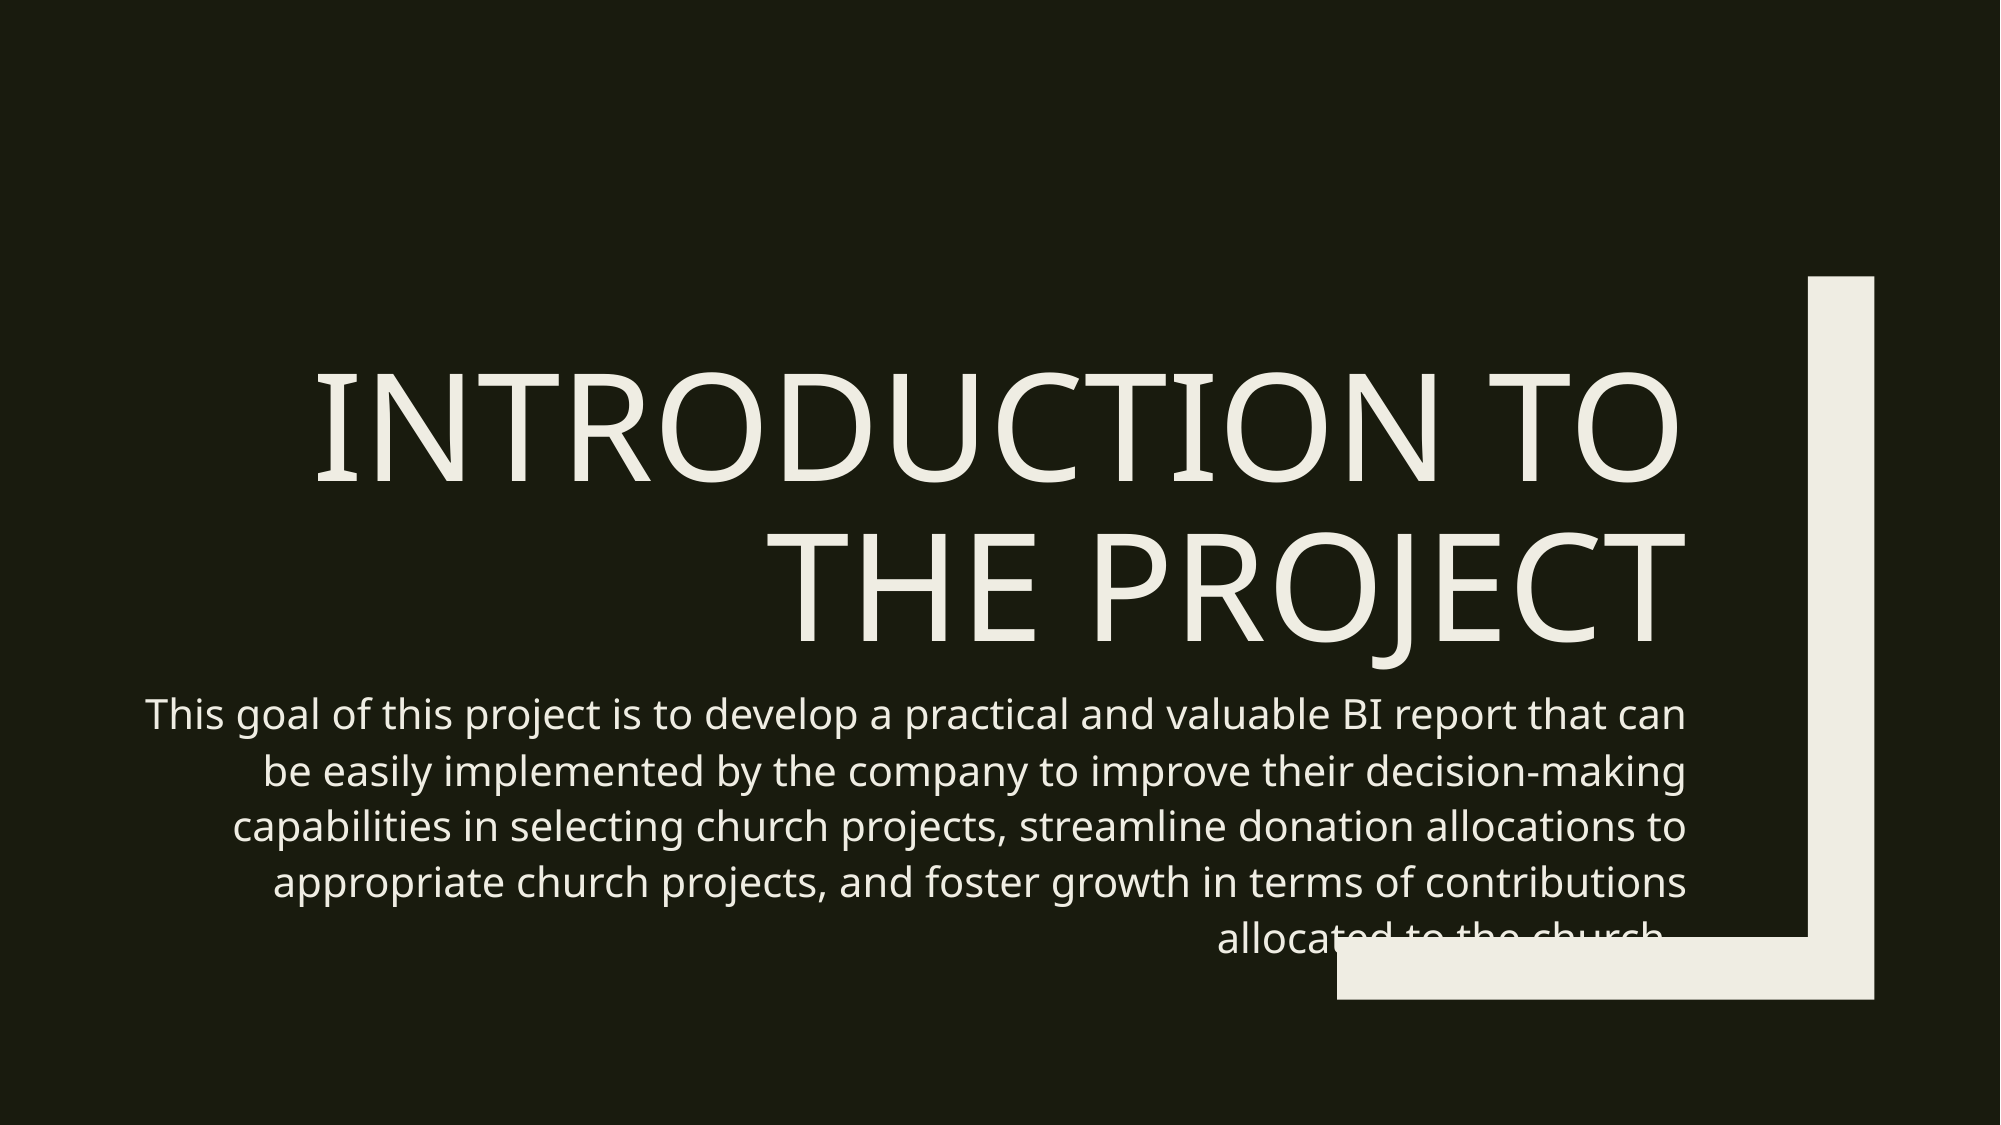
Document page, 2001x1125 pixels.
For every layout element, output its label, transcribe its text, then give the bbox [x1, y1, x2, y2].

list This goal of this project is to develop a practical and valuable BI report that can be easily implemented by the company to improve their decision-making capabilities in selecting church projects, streamline donation allocations to appropriate church projects, and foster growth in terms of contributions allocated to the church. [125, 674, 1703, 896]
title Introduction to the Project [125, 213, 1703, 674]
